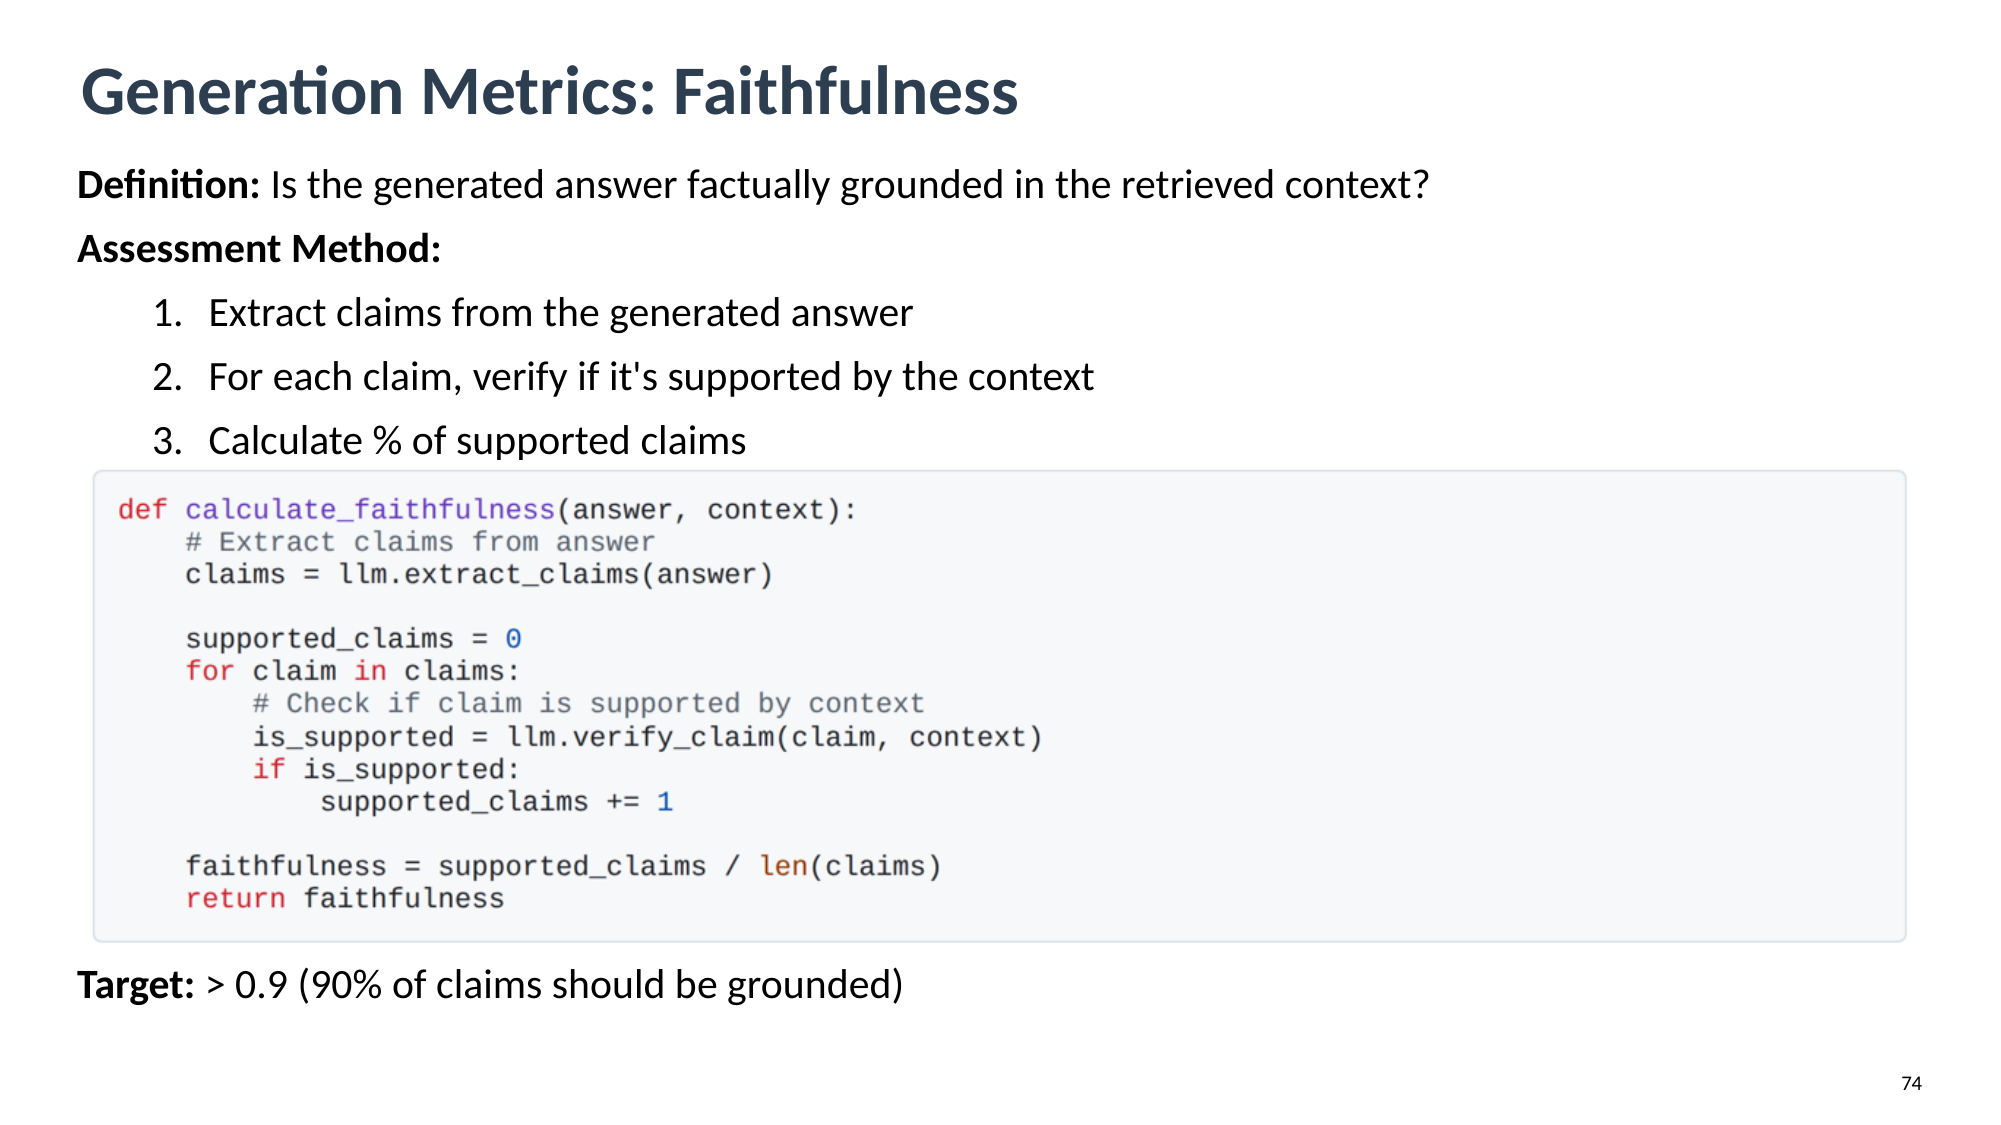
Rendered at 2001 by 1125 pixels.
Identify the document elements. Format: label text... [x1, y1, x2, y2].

text_box Generation Metrics: Faithfulness [66, 37, 1035, 136]
picture [80, 460, 1920, 953]
text_box 74 [1886, 1062, 1937, 1103]
text_box Definition: Is the generated answer factually grounded in the retrieved context? Assessment Method: Extract claims from the generated answer For each claim, verify if it's supported by the context Calculate % of supported claims Target: > 0.9 (90% of claims should be grounded) [62, 149, 1938, 1015]
